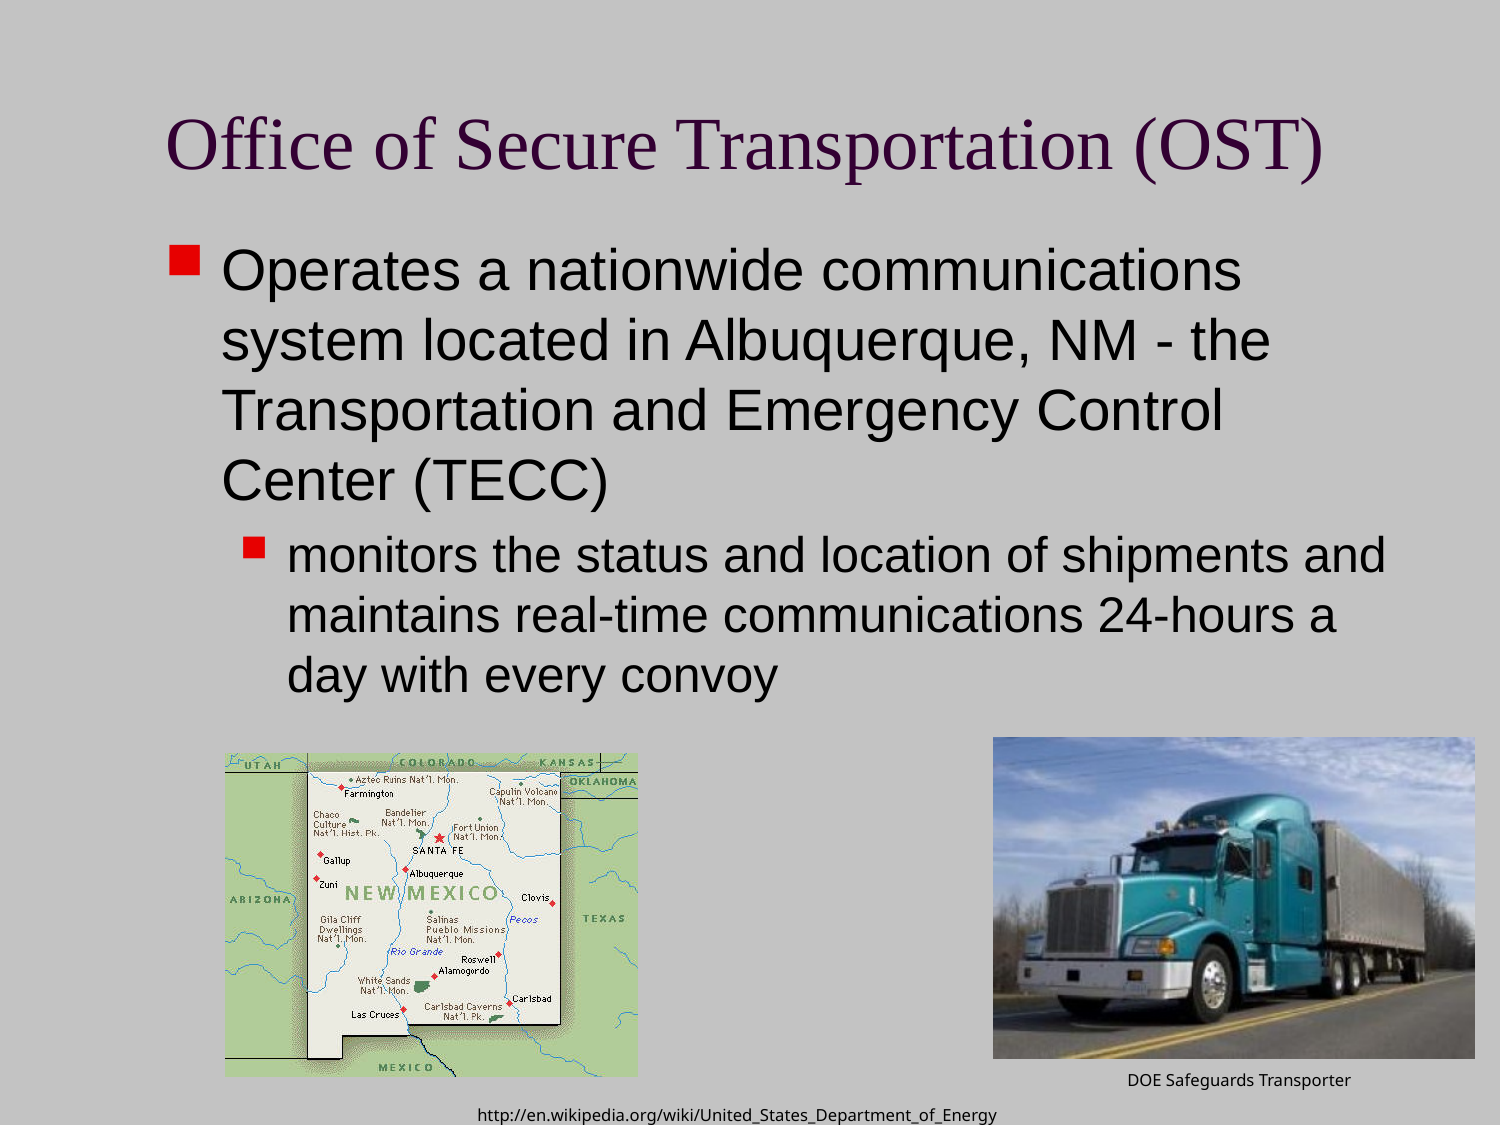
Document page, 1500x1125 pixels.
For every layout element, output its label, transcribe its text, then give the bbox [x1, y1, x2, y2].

text_box http://en.wikipedia.org/wiki/United_States_Department_of_Energy [462, 1097, 1050, 1125]
list Operates a nationwide communications system located in Albuquerque, NM - the Transportation and Emergency Control Center (TECC) monitors the status and location of shipments and maintains real-time communications 24-hours a day with every convoy [149, 224, 1426, 969]
picture [224, 752, 638, 1077]
text_box DOE Safeguards Transporter [1112, 1068, 1388, 1098]
picture [993, 737, 1475, 1059]
title Office of Secure Transportation (OST) [149, 45, 1426, 224]
